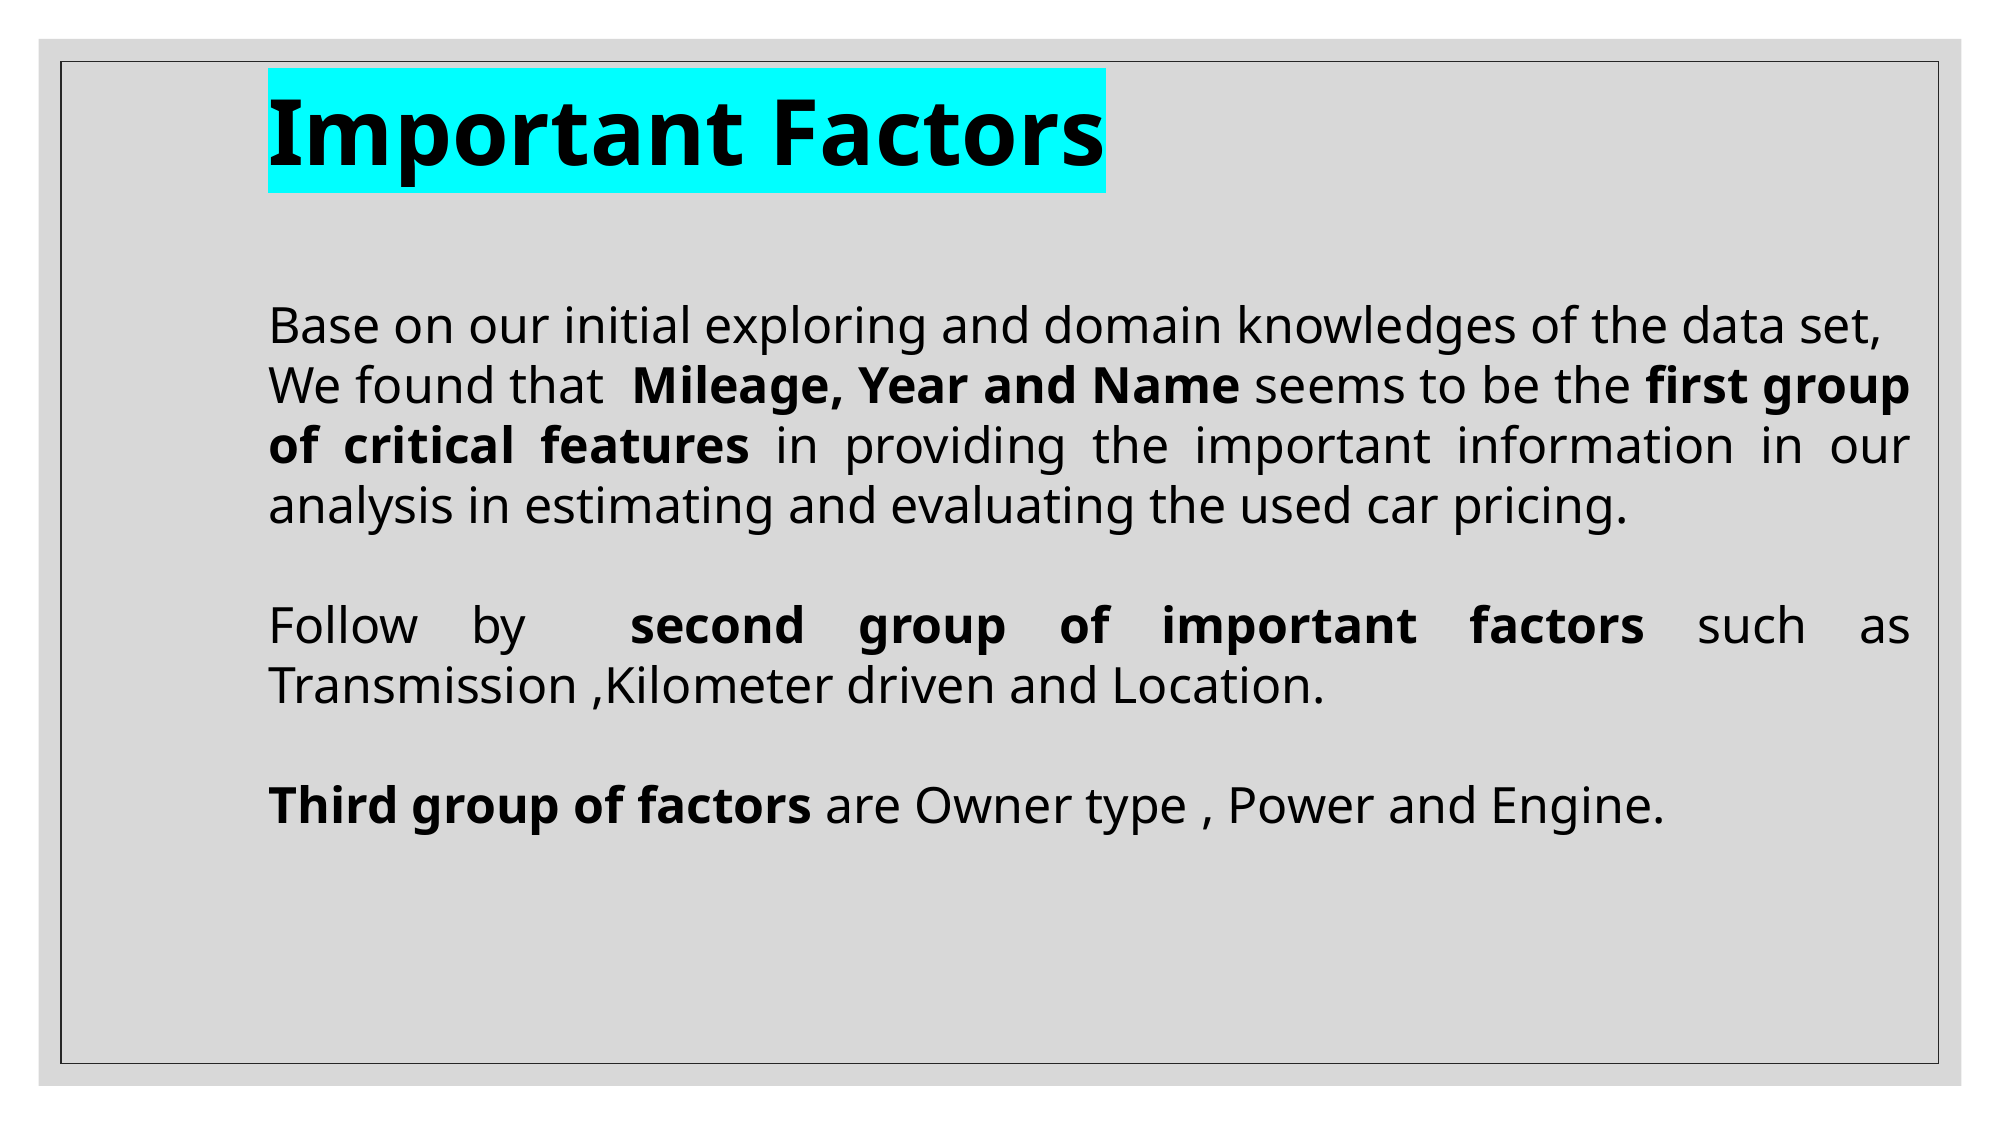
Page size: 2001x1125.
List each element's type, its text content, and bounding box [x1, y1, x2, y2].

text_box Important Factors Base on our initial exploring and domain knowledges of the data set, We found that Mileage, Year and Name seems to be the first group of critical features in providing the important information in our analysis in estimating and evaluating the used car pricing. Follow by second group of important factors such as Transmission ,Kilometer driven and Location. Third group of factors are Owner type , Power and Engine. [253, 66, 1927, 1125]
